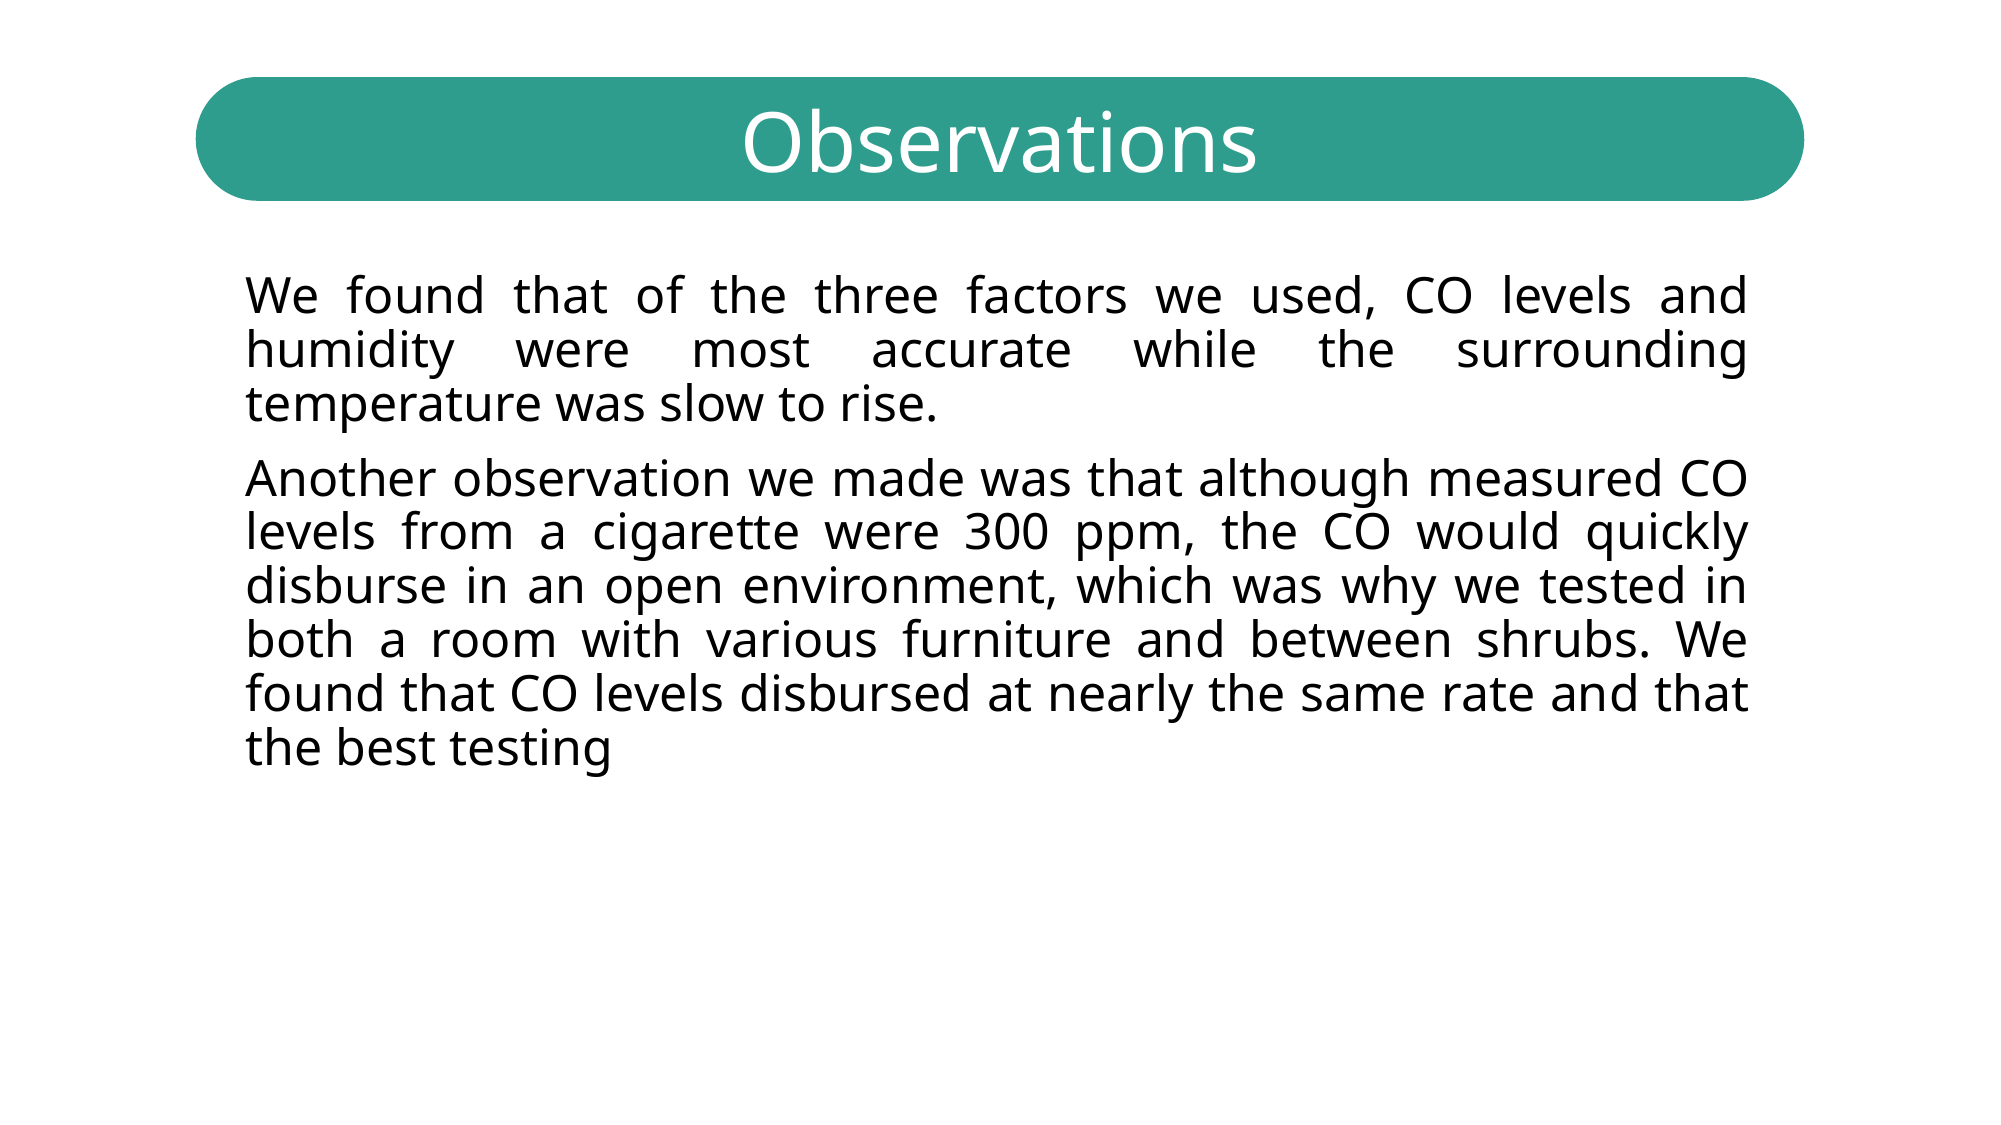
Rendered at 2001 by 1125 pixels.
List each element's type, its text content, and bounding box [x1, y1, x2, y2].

subtitle We found that of the three factors we used, CO levels and humidity were most accurate while the surrounding temperature was slow to rise. Another observation we made was that although measured CO levels from a cigarette were 300 ppm, the CO would quickly disburse in an open environment, which was why we tested in both a room with various furniture and between shrubs. We found that CO levels disbursed at nearly the same rate and that the best testing [230, 262, 1766, 973]
text_box Observations [195, 77, 1805, 201]
